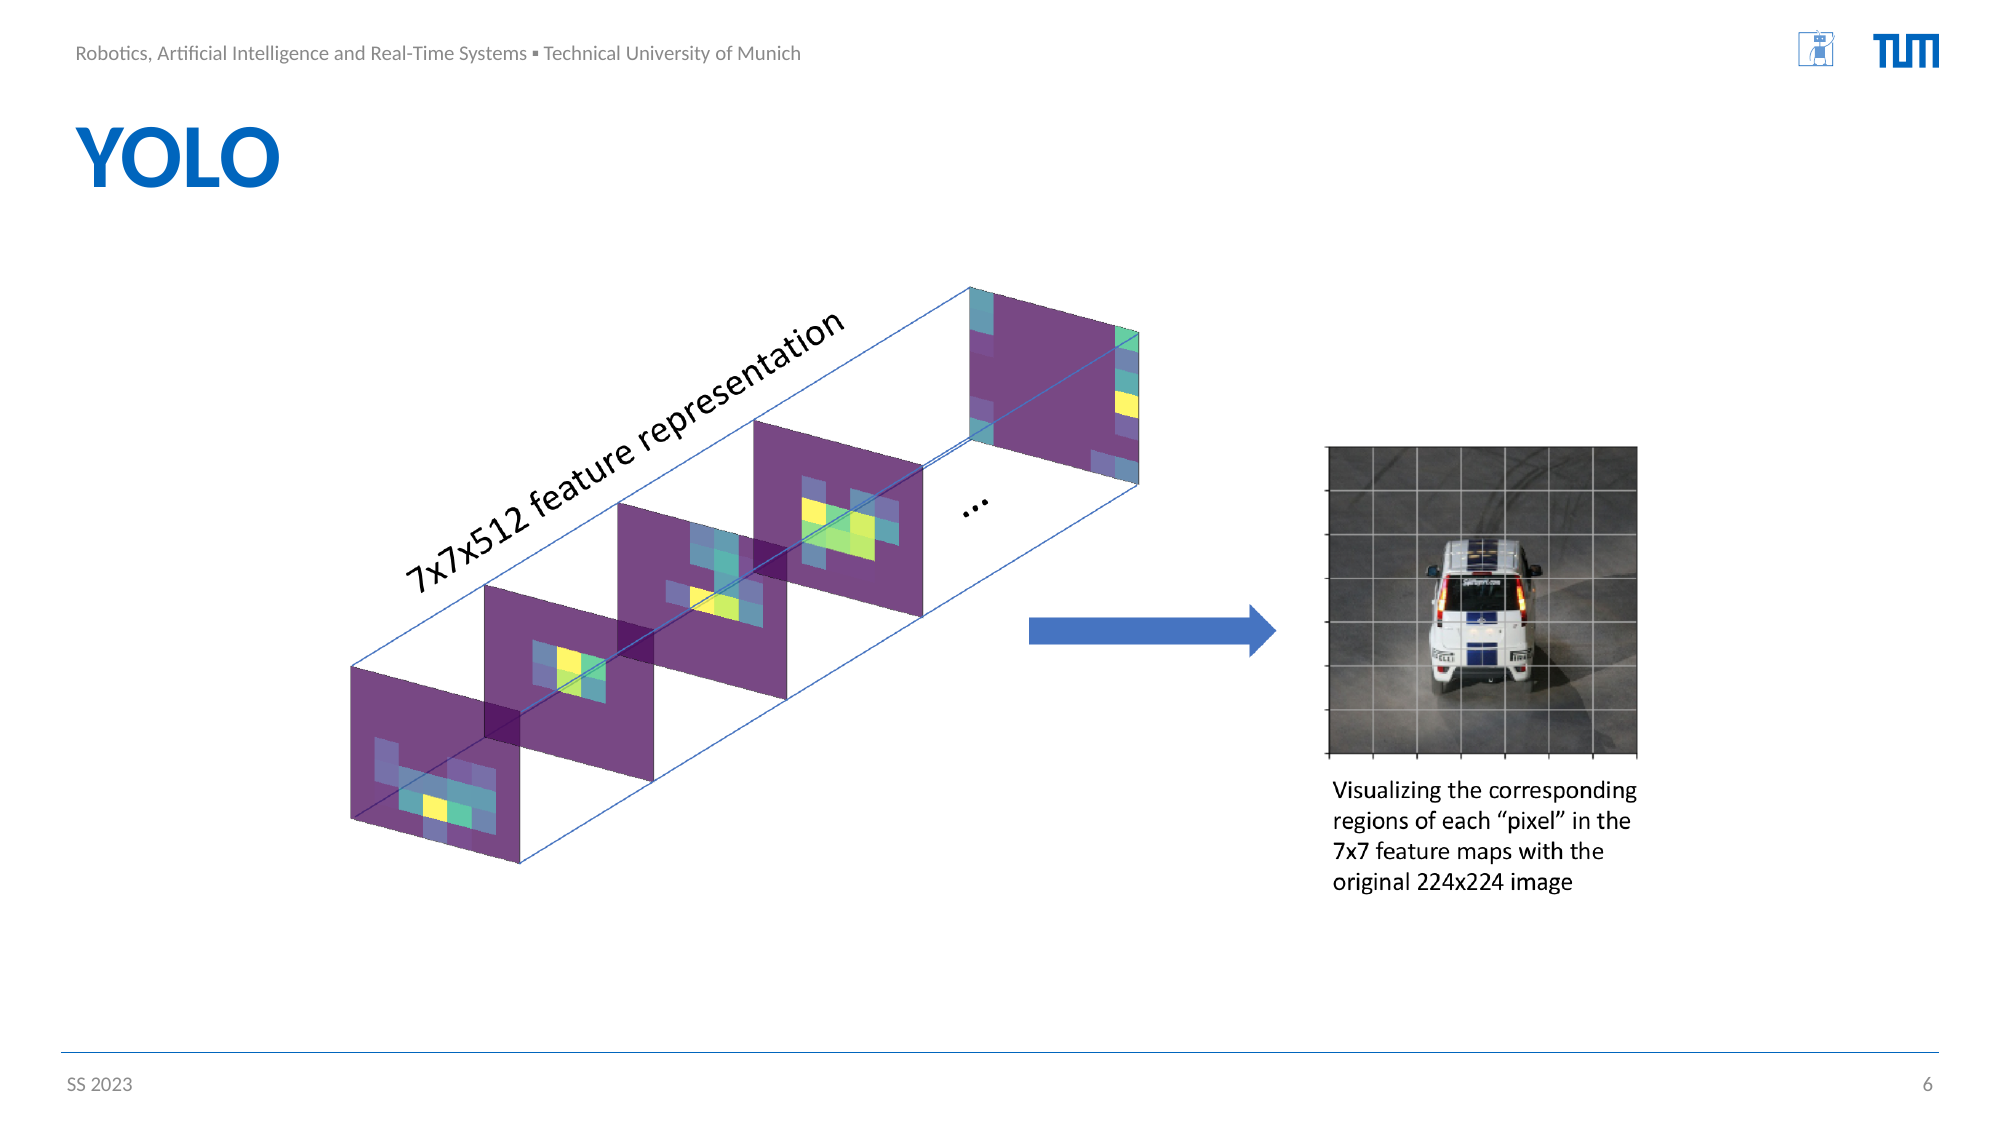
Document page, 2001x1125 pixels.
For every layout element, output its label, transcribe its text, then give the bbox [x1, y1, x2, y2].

picture [313, 244, 1653, 899]
title YOLO [60, 102, 1940, 214]
slide_number 6 [1850, 1065, 1940, 1101]
slide_number SS 2023 [61, 1065, 173, 1101]
